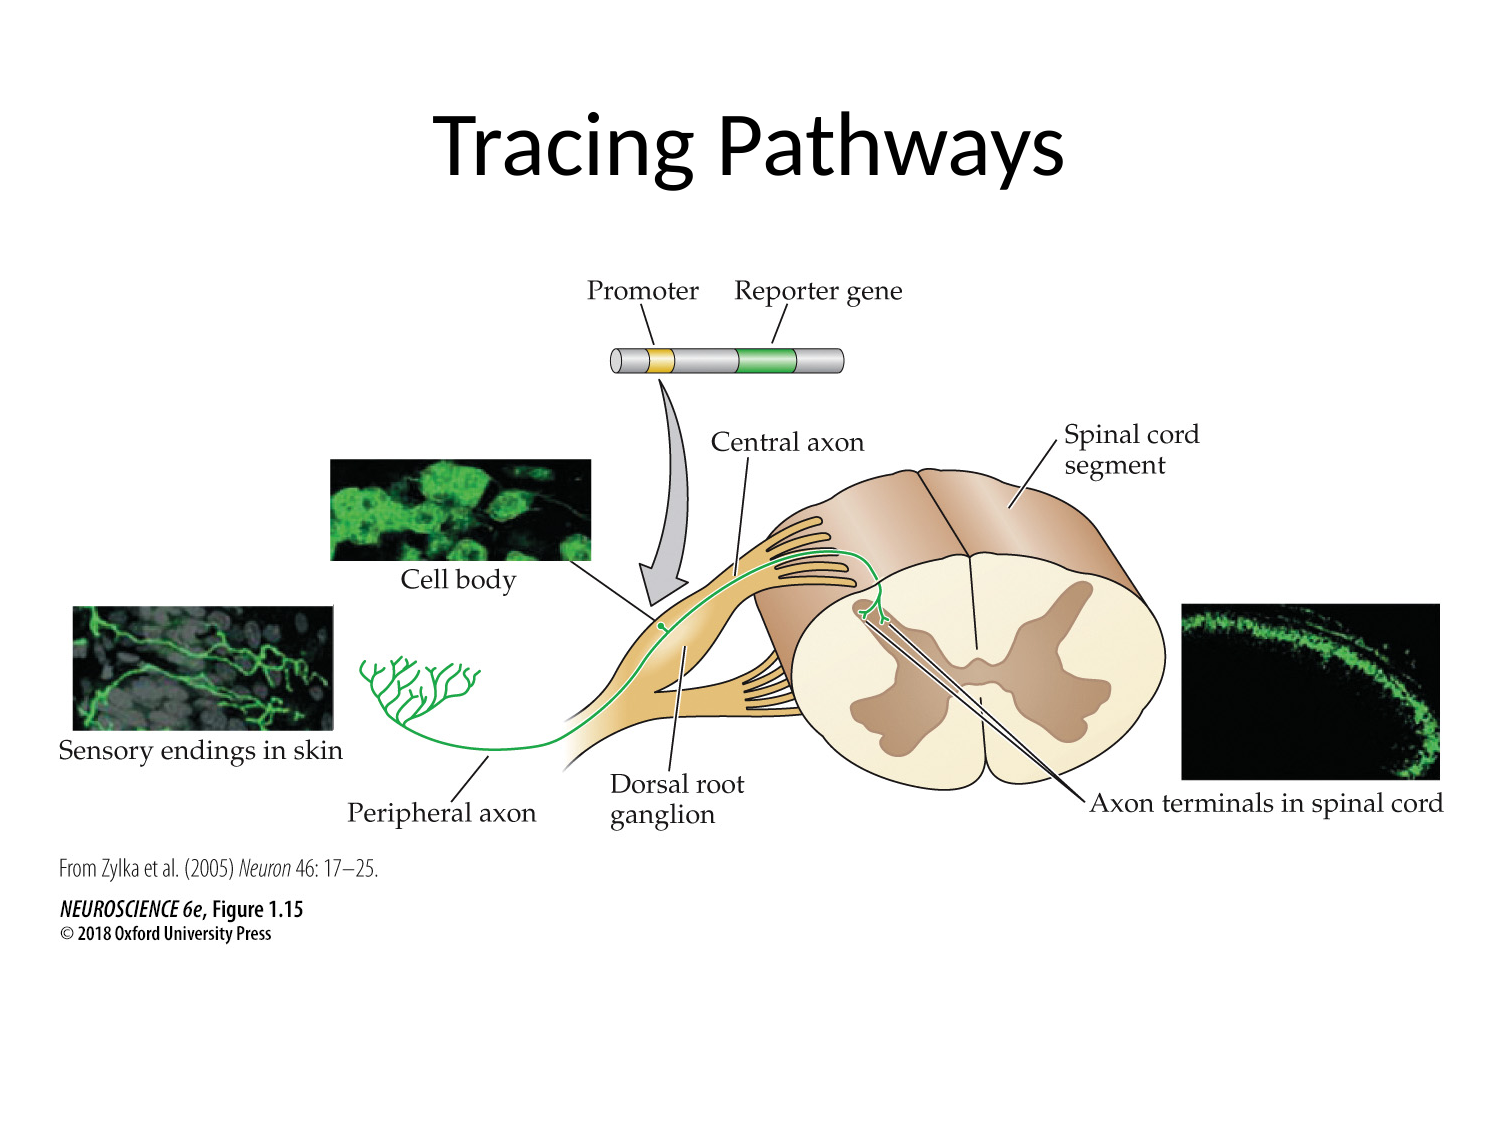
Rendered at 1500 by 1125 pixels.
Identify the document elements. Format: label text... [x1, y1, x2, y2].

title Tracing Pathways [75, 45, 1425, 233]
picture [49, 270, 1451, 948]
